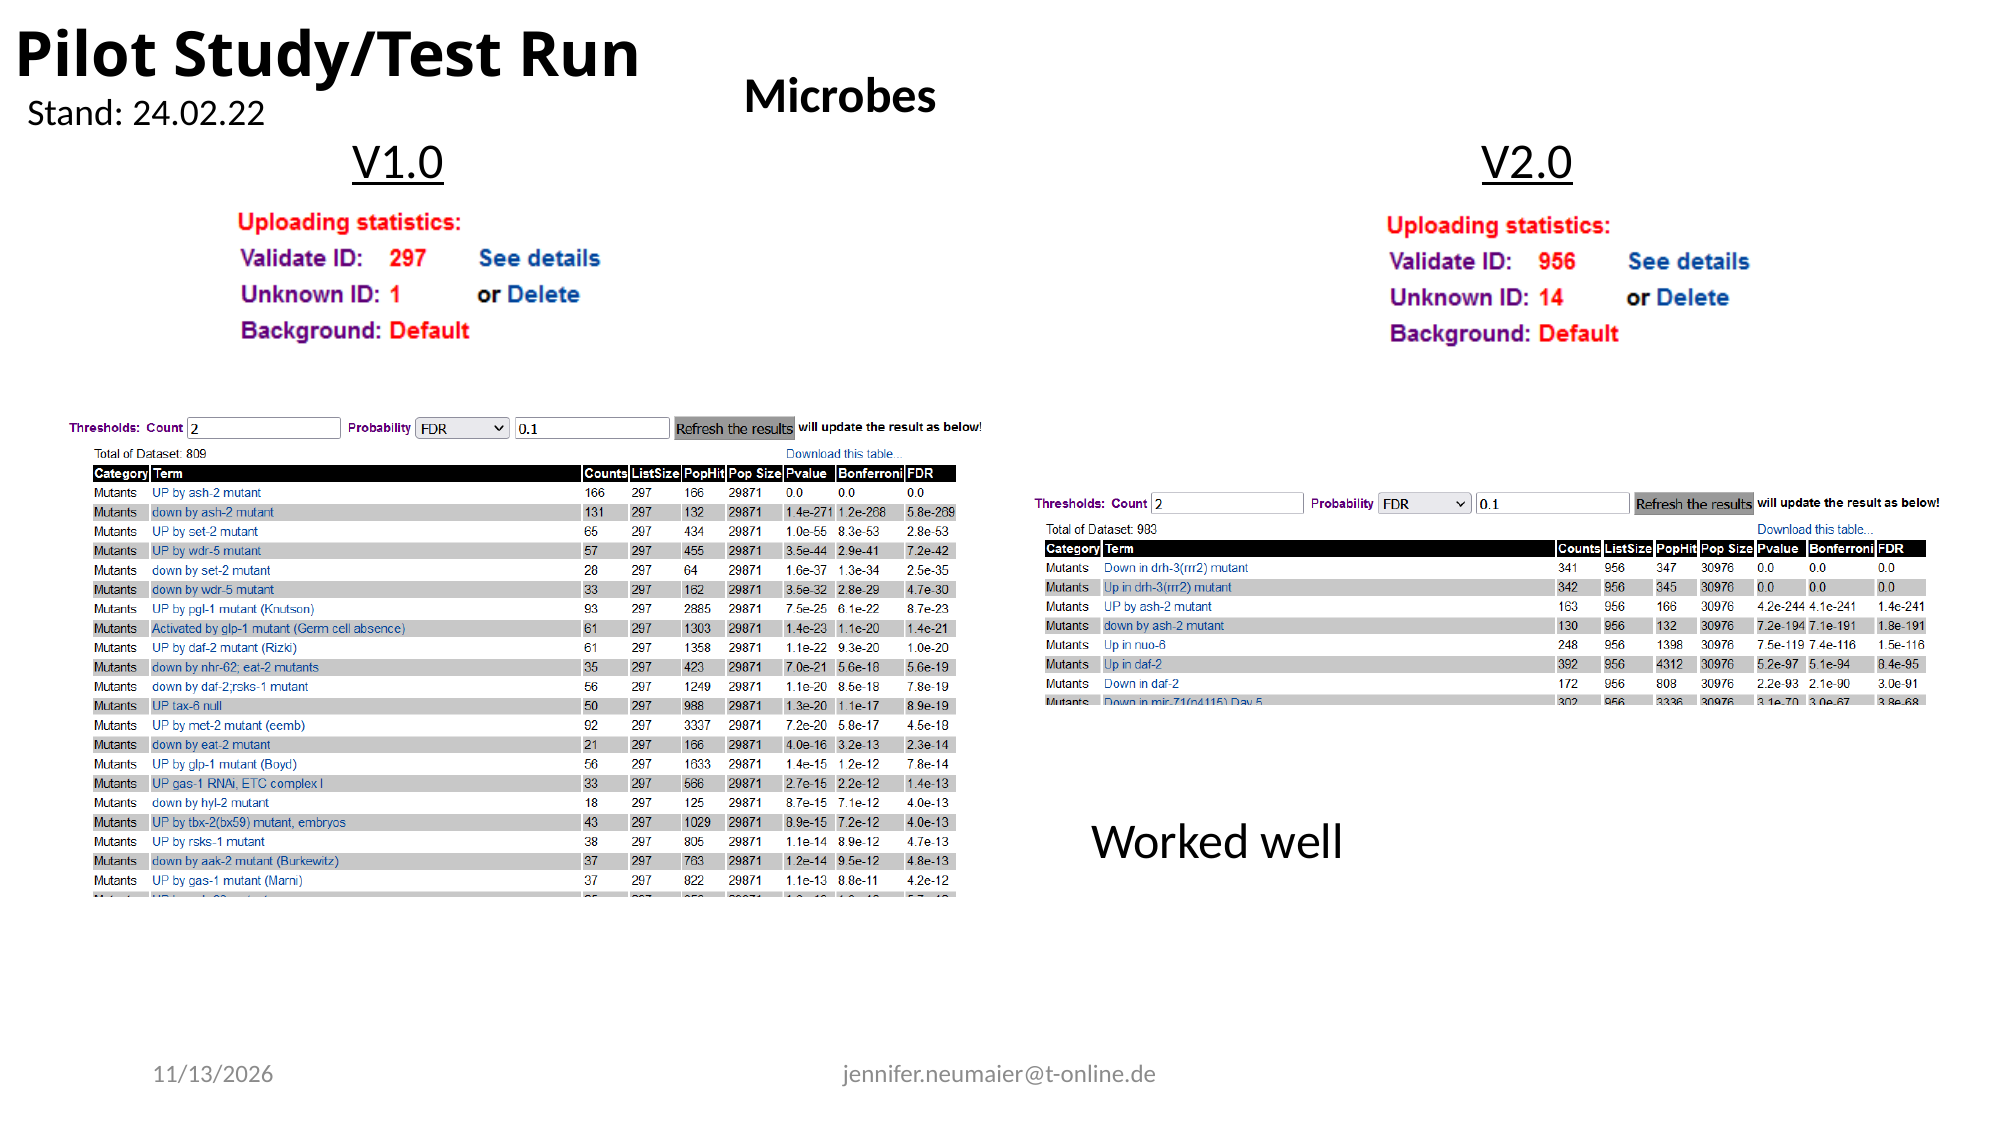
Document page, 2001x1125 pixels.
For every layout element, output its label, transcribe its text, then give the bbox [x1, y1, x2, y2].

picture [1368, 196, 1788, 392]
picture [1009, 467, 1955, 705]
picture [45, 398, 991, 897]
text_box Stand: 24.02.22 [12, 80, 404, 141]
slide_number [137, 1042, 588, 1103]
text_box Worked well [1076, 801, 1889, 876]
text_box V1.0 [337, 121, 729, 196]
footer jennifer.neumaier@t-online.de [662, 1042, 1338, 1103]
text_box V2.0 [1466, 121, 1859, 196]
picture [208, 202, 684, 386]
text_box Pilot Study/Test Run [0, 15, 663, 103]
text_box Microbes [728, 55, 1369, 130]
